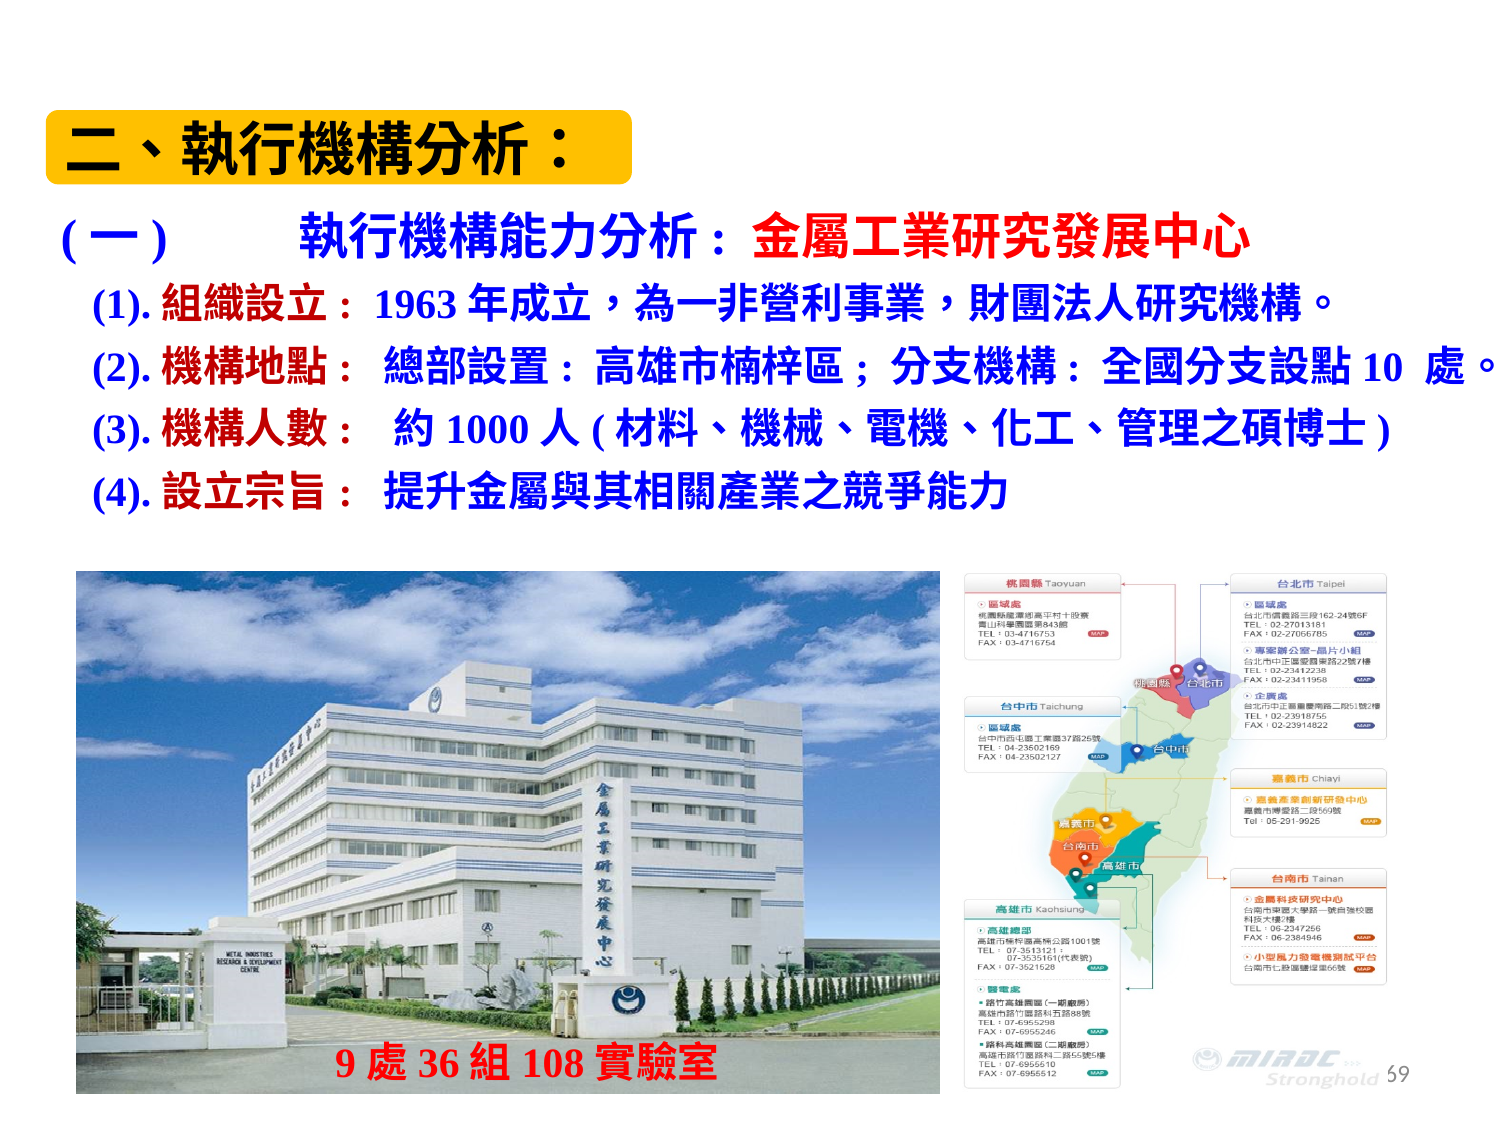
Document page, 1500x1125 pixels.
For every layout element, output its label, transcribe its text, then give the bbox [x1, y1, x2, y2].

slide_number 69 [1384, 1042, 1425, 1103]
picture [76, 571, 940, 1095]
text_box (一) 執行機構能力分析: 金屬工業研究發展中心 (1).組織設立: 1963年成立，為一非營利事業，財團法人研究機構。 (2).機構地點: 總部設置: 高雄市楠梓區; 分支機構: 全國分支設點10 處。 (3).機構人數: 約1000人(材料、機械、電機、化工、管理之碩博士) (4).設立宗旨: 提升金屬與其相關產業之競爭能力 [45, 194, 1500, 522]
text_box 二、執行機構分析： [43, 107, 634, 187]
picture [962, 567, 1389, 1095]
